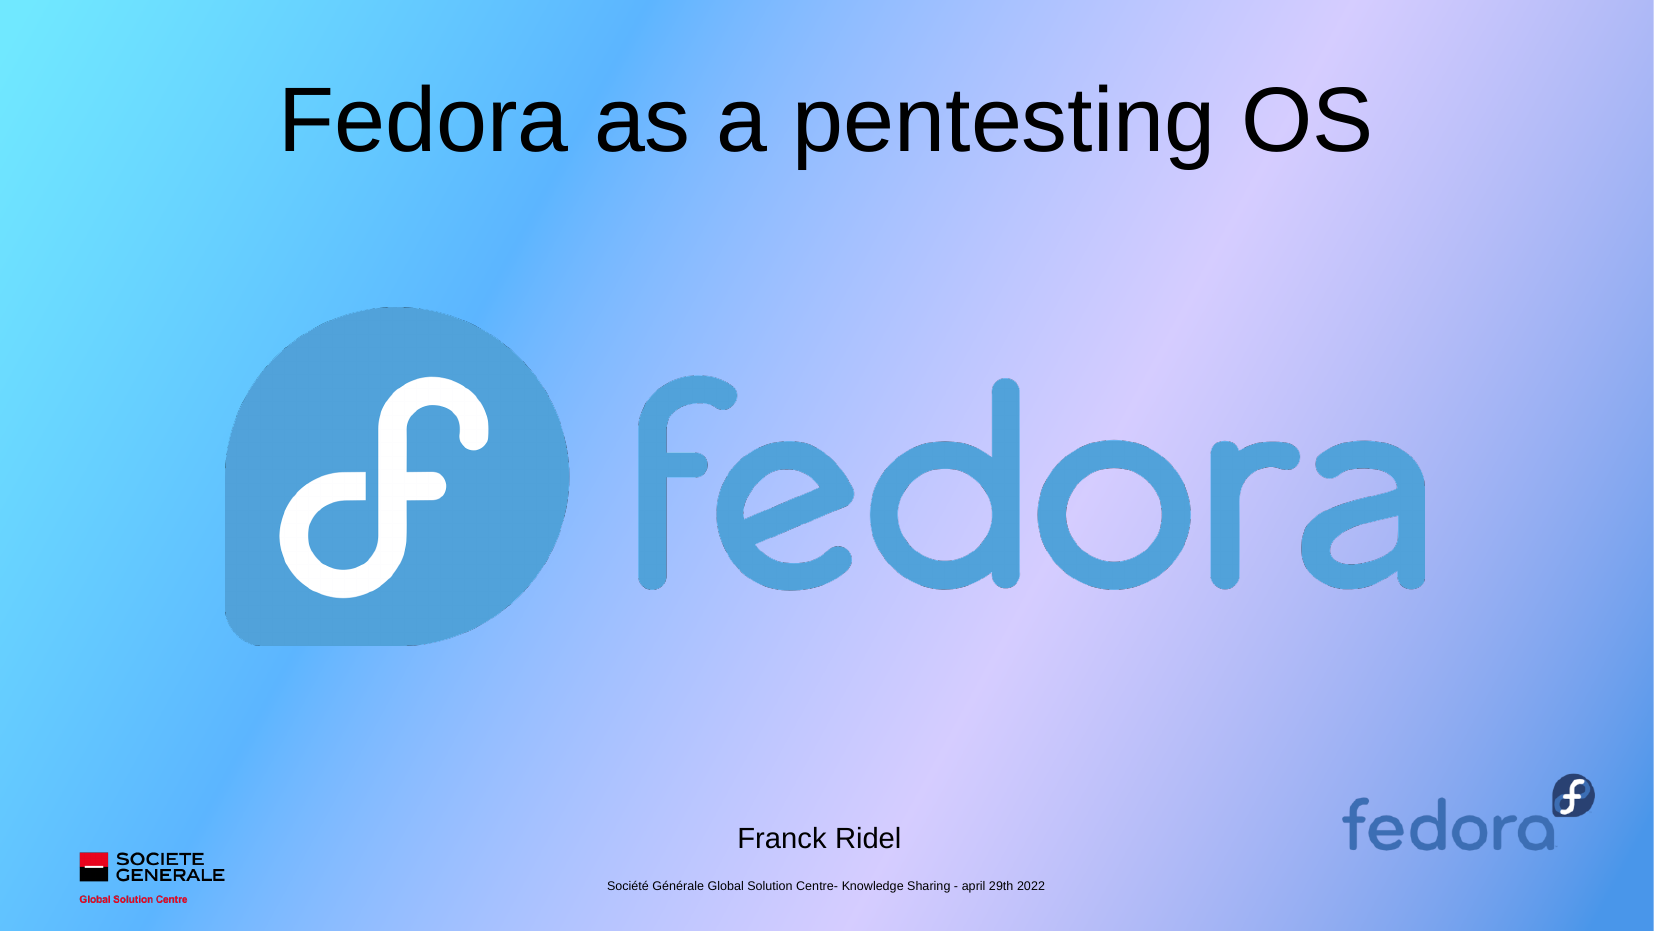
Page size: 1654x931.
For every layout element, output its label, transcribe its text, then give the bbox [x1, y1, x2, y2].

text_box Franck Ridel [722, 804, 928, 870]
text_box Société Générale Global Solution Centre- Knowledge Sharing - april 29th 2022 [592, 870, 1062, 901]
picture [0, 0, 1654, 931]
text_box Fedora as a pentesting OS [82, 37, 1571, 193]
